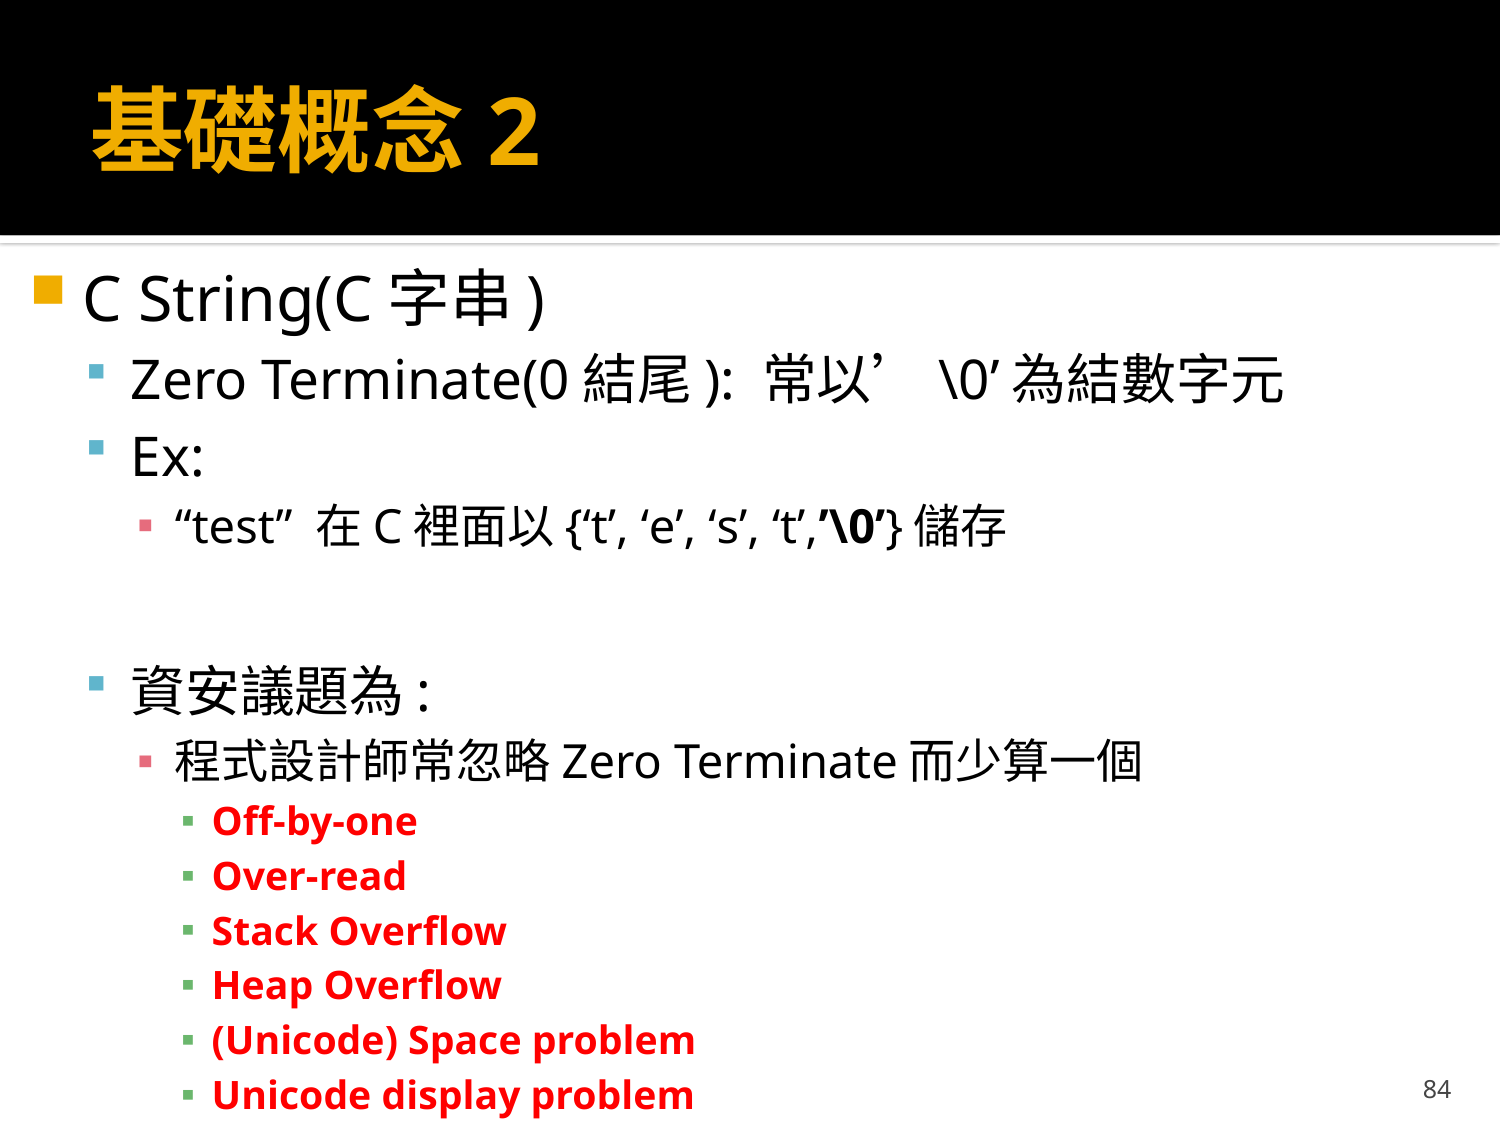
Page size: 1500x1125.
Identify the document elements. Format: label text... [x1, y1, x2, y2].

title 基礎概念2 [75, 25, 1425, 231]
list C String(C字串) Zero Terminate(0結尾): 常以’\0’為結數字元 Ex: “test” 在C裡面以{‘t’, ‘e’, ‘s’, ‘t’,’\0’}儲存 資安議題為: 程式設計師常忽略Zero Terminate而少算一個 Off-by-one Over-read Stack Overflow Heap Overflow (Unicode) Space problem Unicode display problem [0, 243, 1500, 1125]
slide_number 84 [1345, 1062, 1467, 1108]
